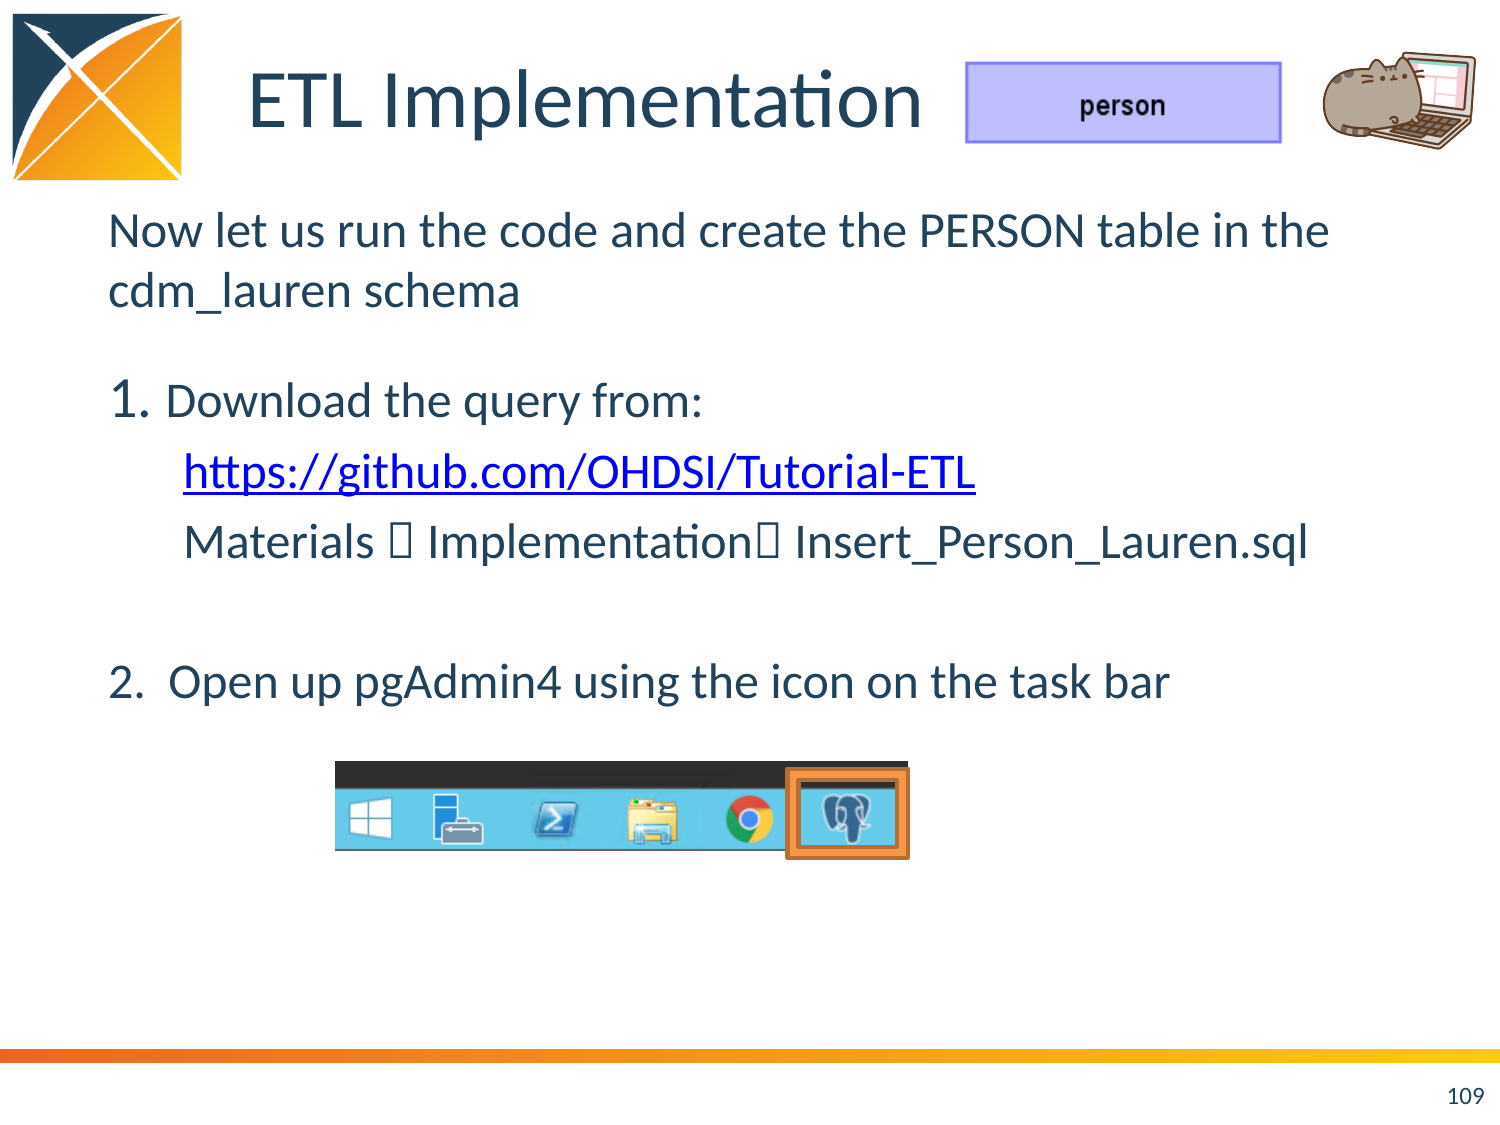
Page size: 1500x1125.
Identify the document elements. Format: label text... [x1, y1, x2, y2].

text_box [785, 855, 910, 860]
text_box Now let us run the code and create the PERSON table in the cdm_lauren schema [93, 188, 1352, 327]
title ETL Implementation [187, 24, 985, 163]
picture [956, 51, 1290, 151]
picture [0, 0, 206, 200]
picture [1312, 9, 1495, 192]
text_box 1. Download the query from: https://github.com/OHDSI/Tutorial-ETL Materials  Implementation Insert_Person_Lauren.sql 2. Open up pgAdmin4 using the icon on the task bar [93, 351, 1400, 1033]
picture [335, 761, 909, 851]
slide_number 109 [1149, 1065, 1500, 1125]
